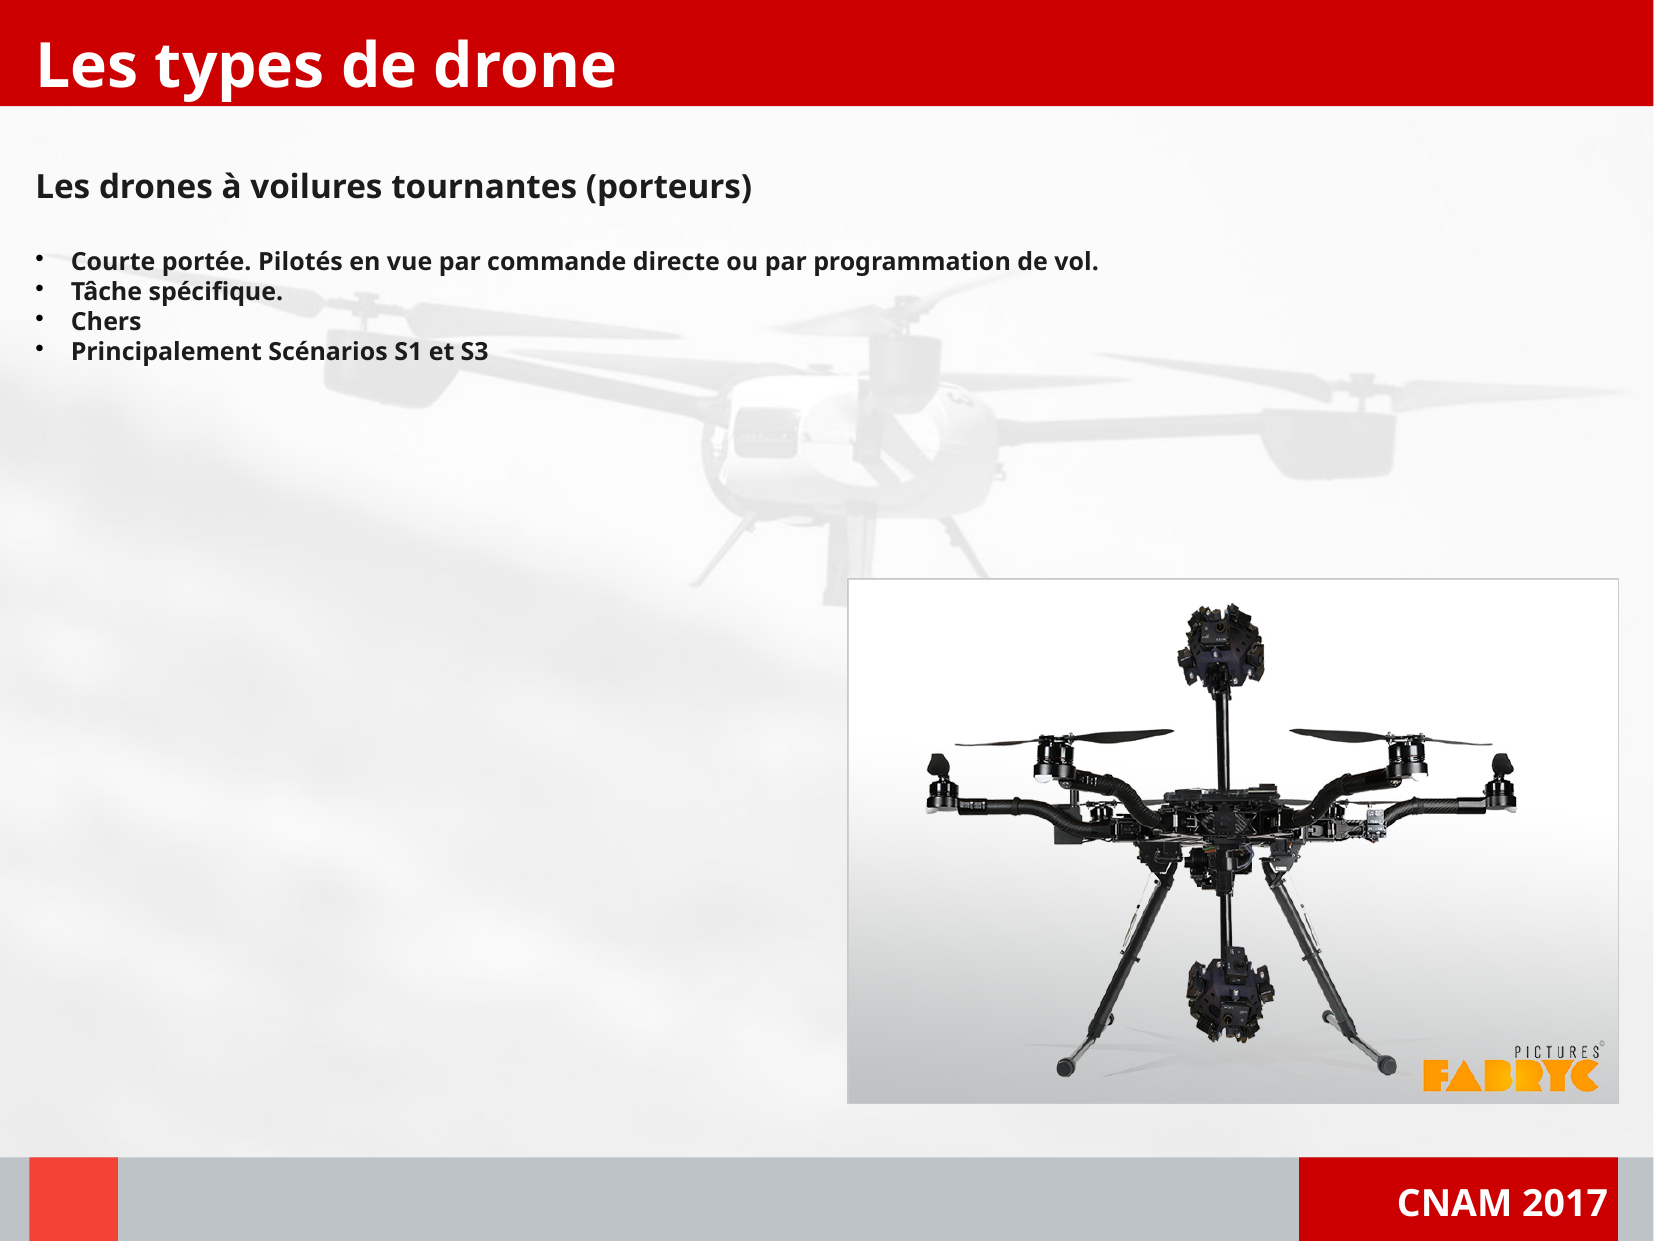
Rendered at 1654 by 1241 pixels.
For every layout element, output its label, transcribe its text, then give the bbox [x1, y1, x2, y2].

text_box Les drones à voilures tournantes (porteurs) Courte portée. Pilotés en vue par commande directe ou par programmation de vol. Tâche spécifique. Chers Principalement Scénarios S1 et S3 [35, 165, 1618, 1122]
text_box Les types de drone [35, 0, 1571, 101]
picture [0, 107, 1654, 1157]
